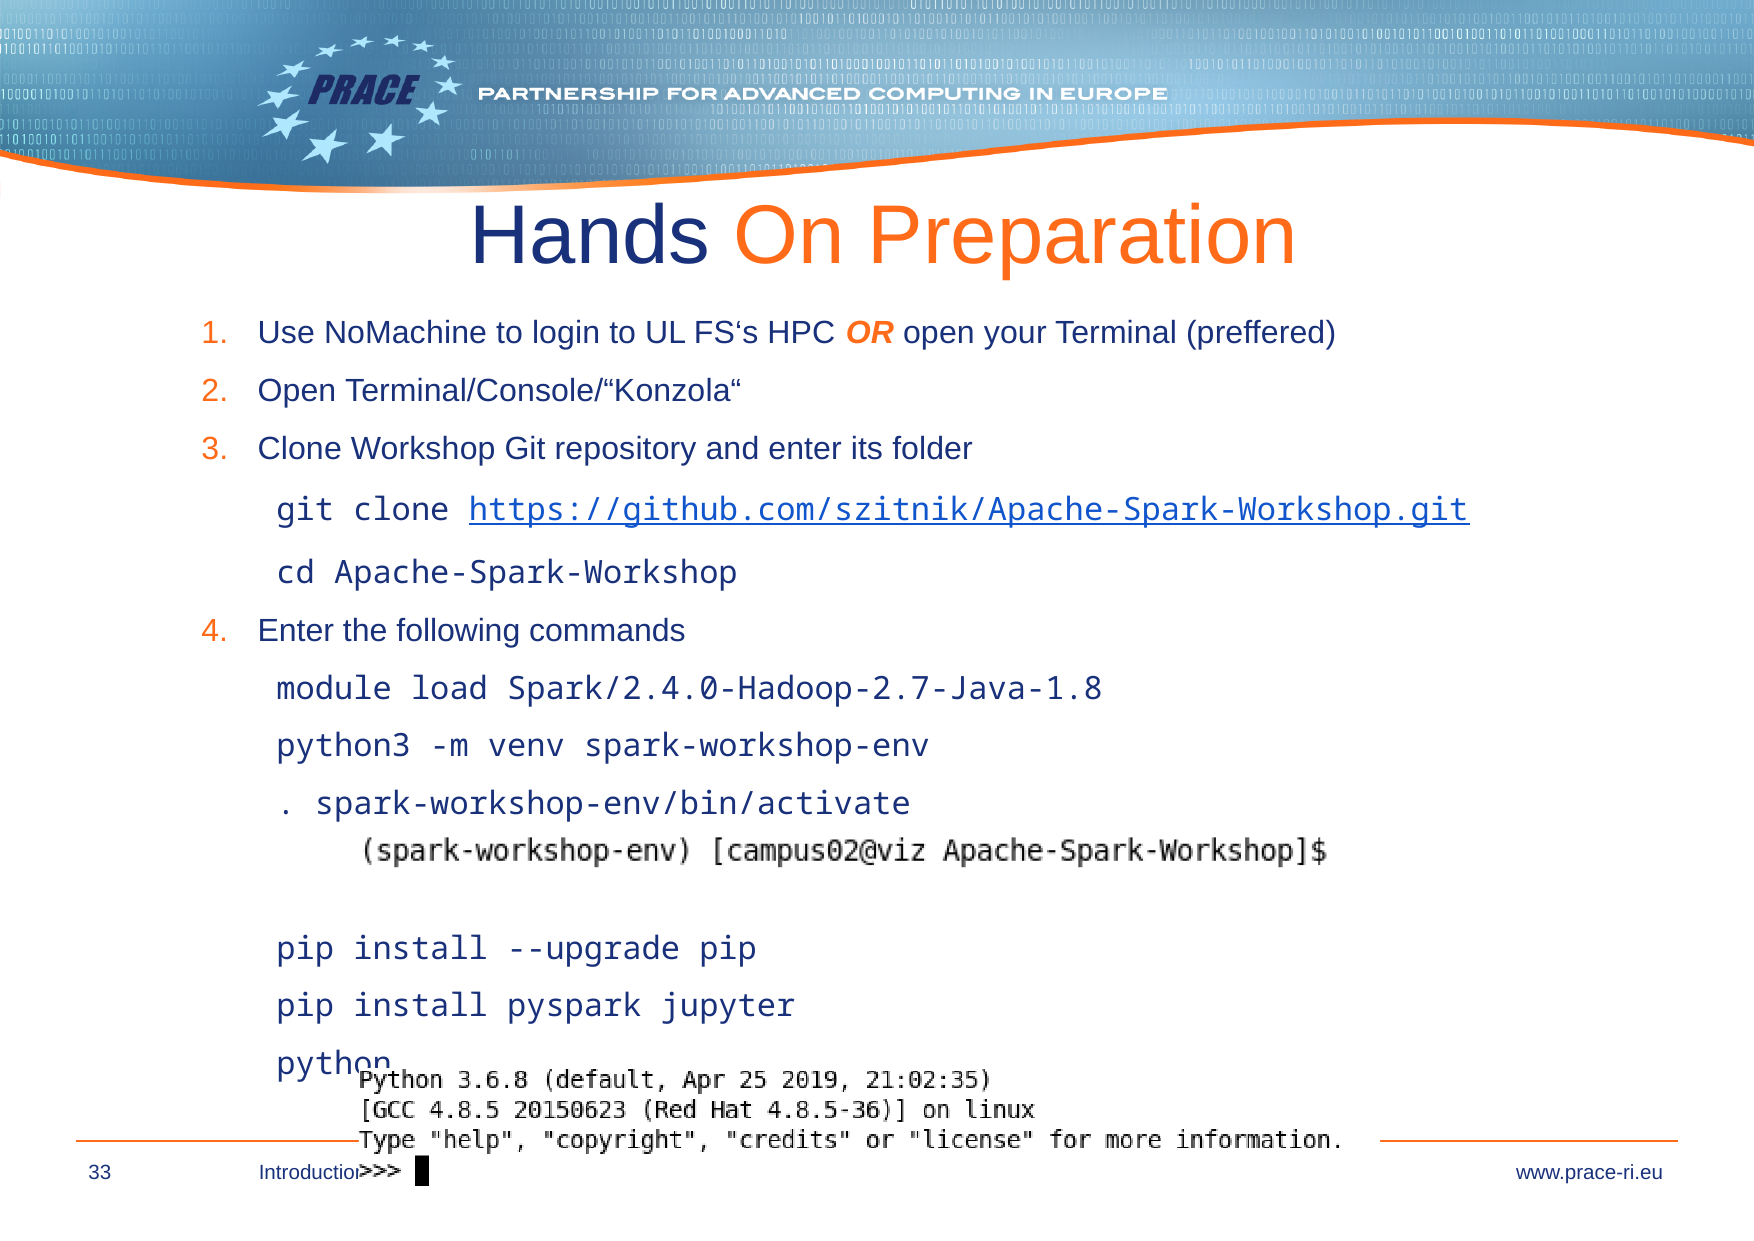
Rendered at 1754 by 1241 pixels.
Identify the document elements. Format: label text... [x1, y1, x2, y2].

picture [0, 0, 1754, 198]
picture [361, 831, 1340, 881]
title Hands On Preparation [186, 147, 1582, 277]
picture [358, 1068, 1381, 1194]
list Use NoMachine to login to UL FS‘s HPC OR open your Terminal (preffered) Open Terminal/Console/“Konzola“ Clone Workshop Git repository and enter its folder git clone https://github.com/szitnik/Apache-Spark-Workshop.git cd Apache-Spark-Workshop Enter the following commands module load Spark/2.4.0-Hadoop-2.7-Java-1.8 python3 -m venv spark-workshop-env . spark-workshop-env/bin/activate pip install --upgrade pip pip install pyspark jupyter python [186, 277, 1582, 1089]
